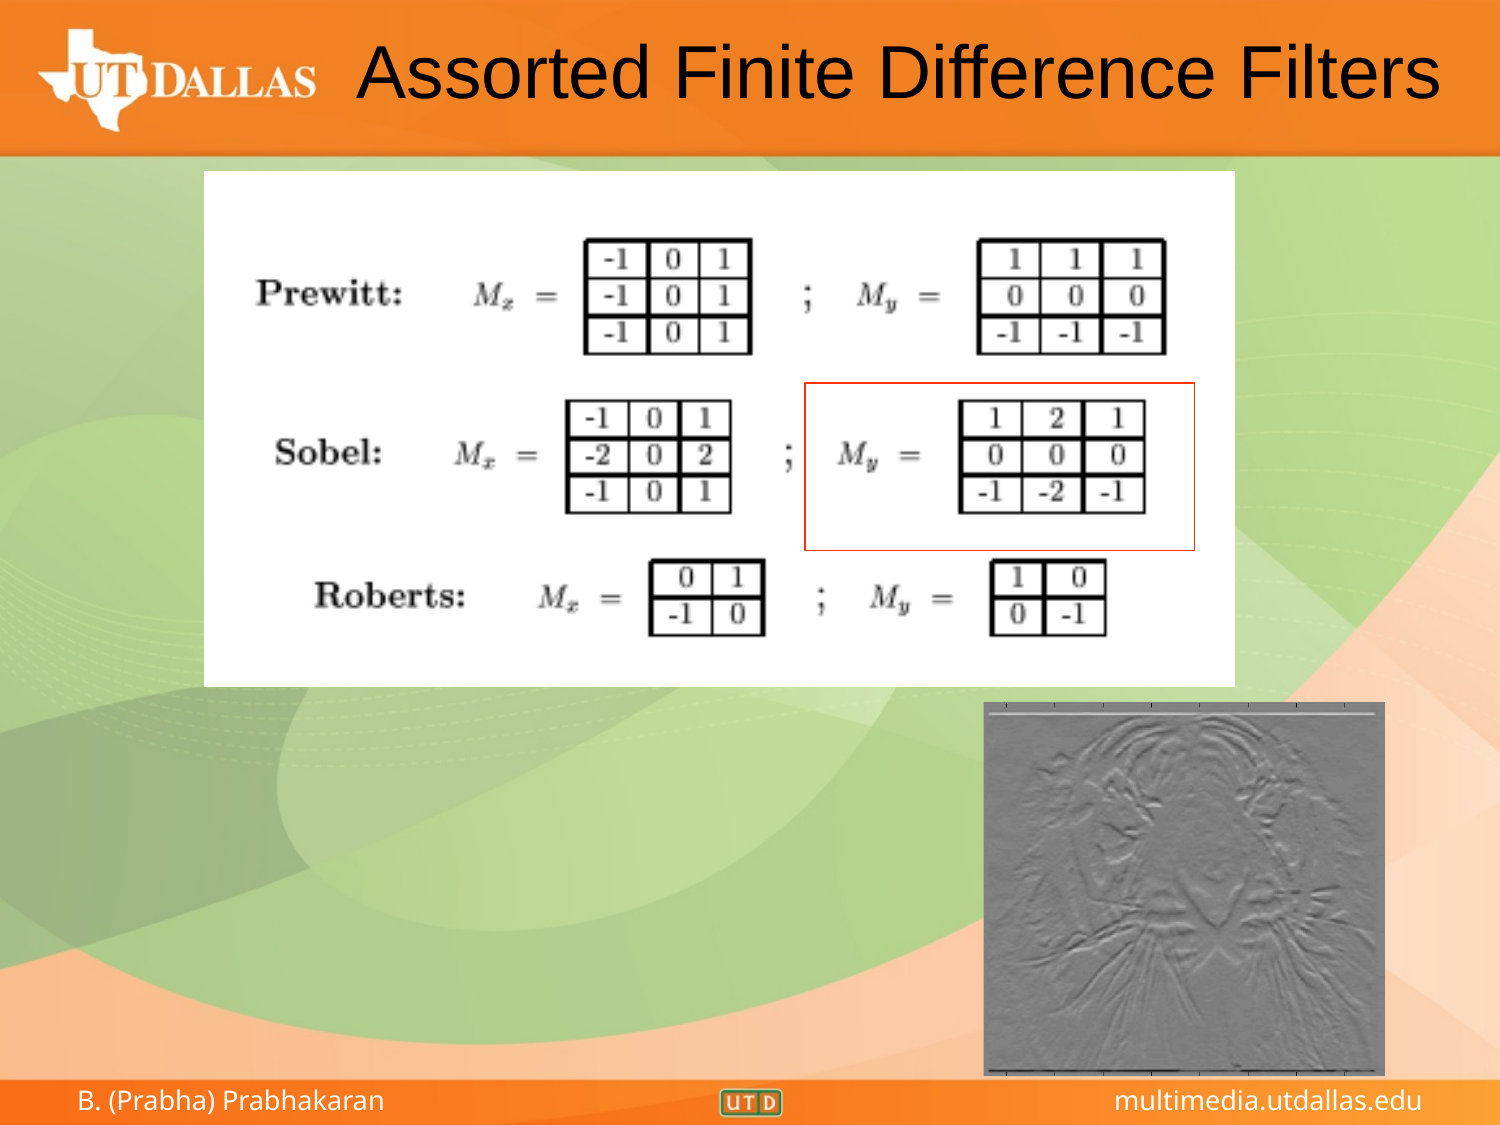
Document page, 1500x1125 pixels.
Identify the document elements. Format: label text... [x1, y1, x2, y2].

picture [0, 0, 1500, 1125]
title Assorted Finite Difference Filters [224, 0, 1500, 163]
